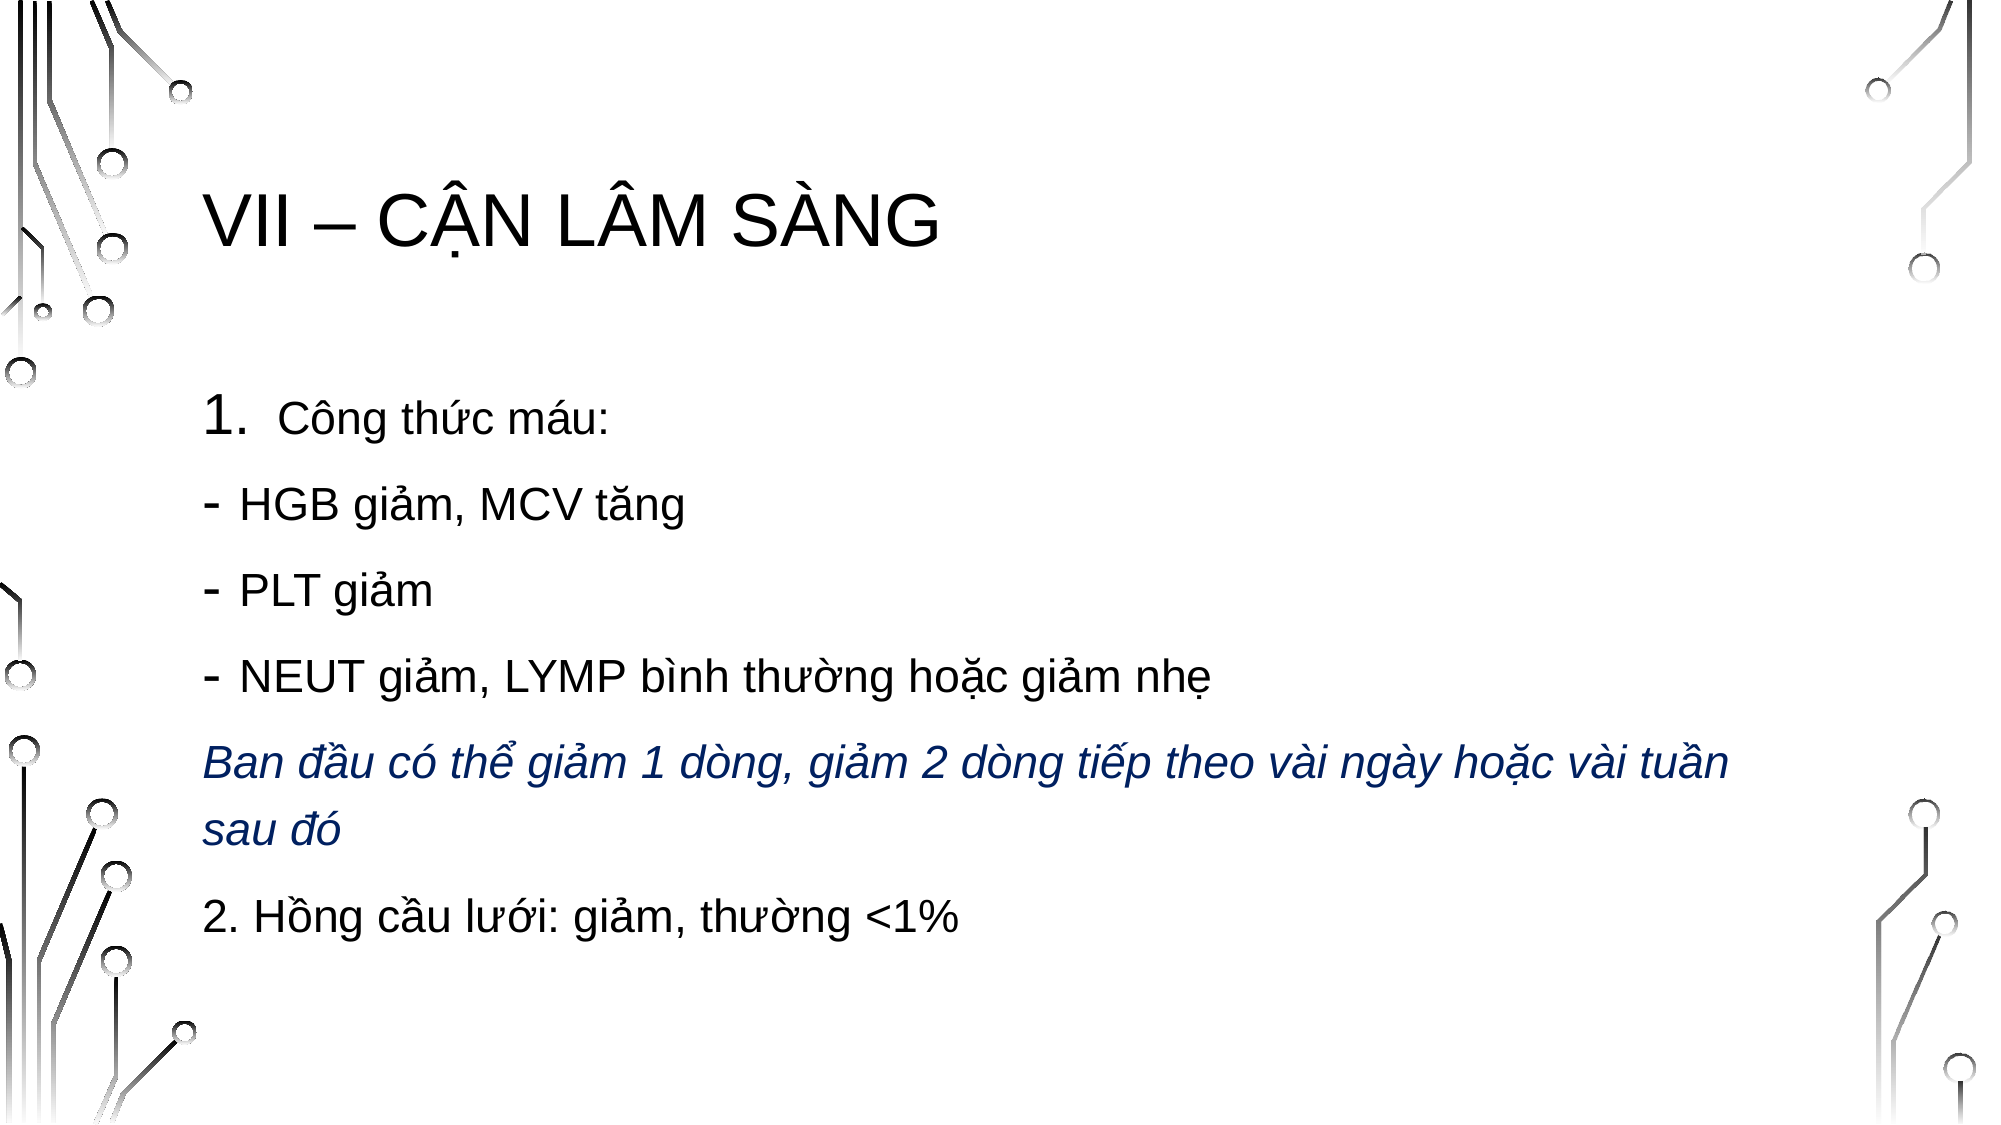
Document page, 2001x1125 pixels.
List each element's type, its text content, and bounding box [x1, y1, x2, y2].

list Công thức máu: HGB giảm, MCV tăng PLT giảm NEUT giảm, LYMP bình thường hoặc giảm nhẹ Ban đầu có thể giảm 1 dòng, giảm 2 dòng tiếp theo vài ngày hoặc vài tuần sau đó 2. Hồng cầu lưới: giảm, thường <1% [187, 369, 1813, 950]
title VII – CẬN LÂM SÀNG [187, 101, 1813, 344]
